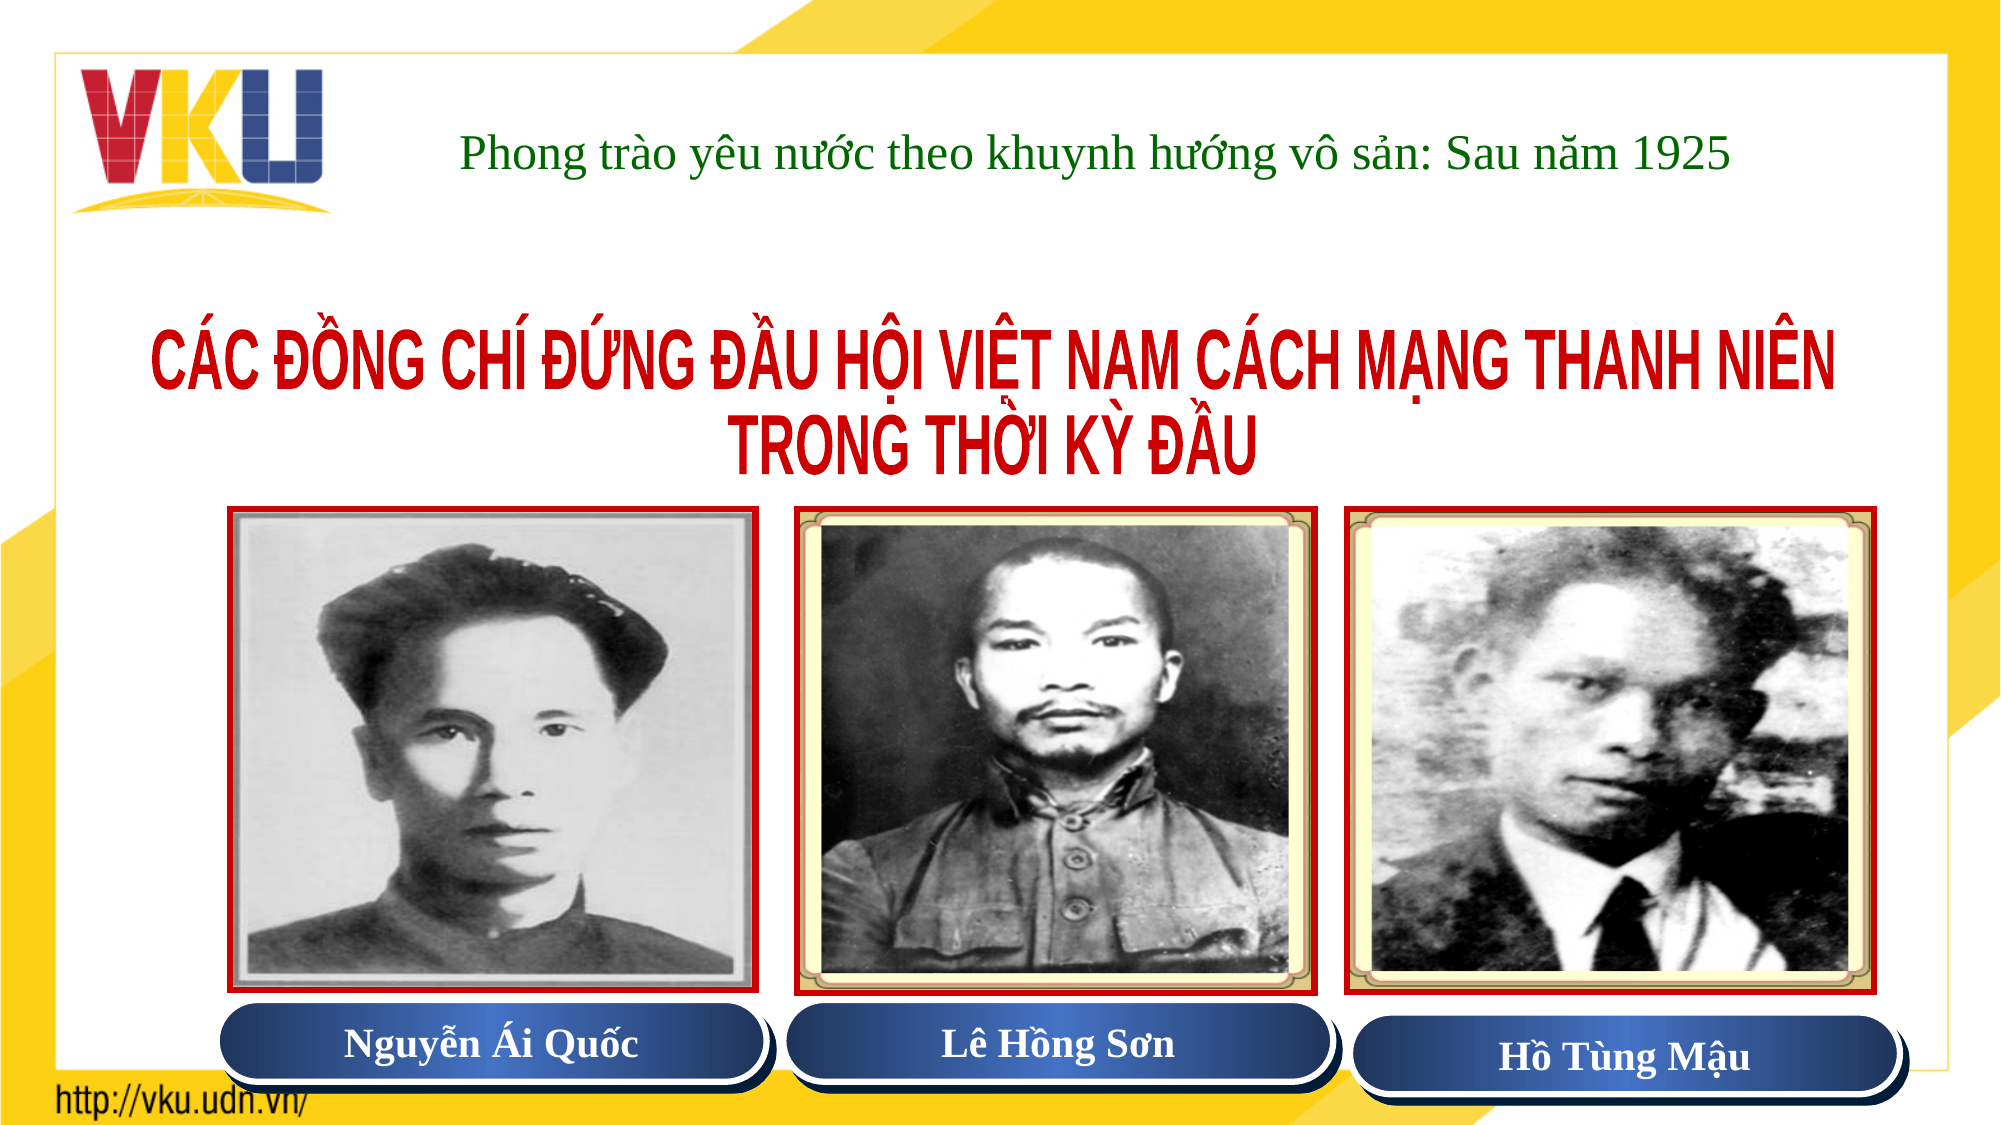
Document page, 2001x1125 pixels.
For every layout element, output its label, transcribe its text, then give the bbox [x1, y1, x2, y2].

text_box Nguyễn Ái Quốc [216, 999, 767, 1082]
picture [0, 0, 2001, 1125]
text_box Phong trào yêu nước theo khuynh hướng vô sản: Sau năm 1925 [291, 87, 1825, 238]
text_box Hồ Tùng Mậu [1350, 1012, 1900, 1095]
text_box Lê Hồng Sơn [783, 999, 1334, 1082]
